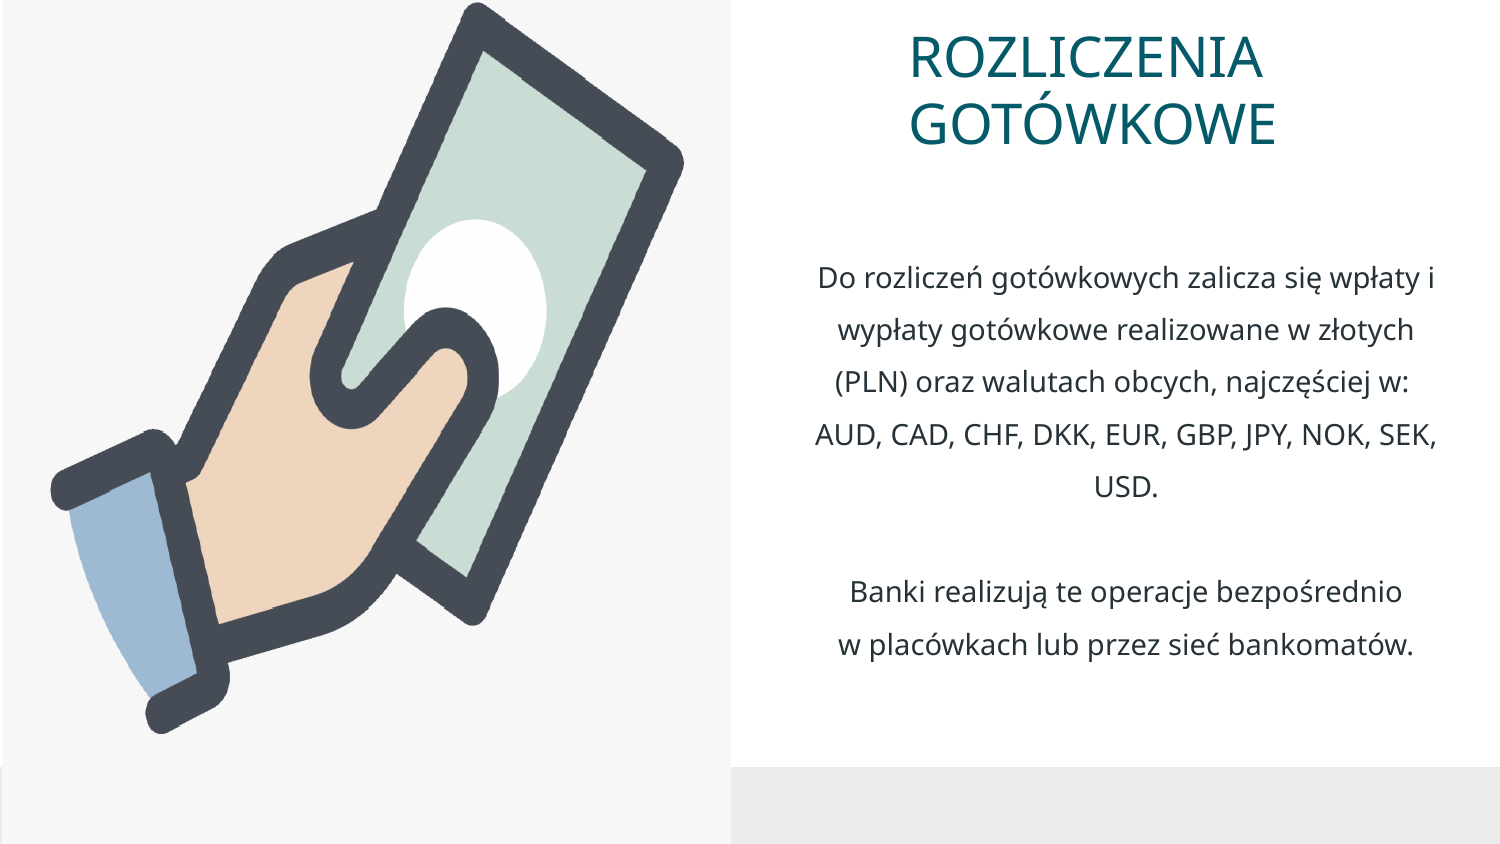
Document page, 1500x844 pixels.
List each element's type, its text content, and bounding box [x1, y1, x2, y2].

title ROZLICZENIA GOTÓWKOWE [735, 62, 1500, 115]
picture [2, 0, 731, 844]
list Do rozliczeń gotówkowych zalicza się wpłaty i wypłaty gotówkowe realizowane w złotych (PLN) oraz walutach obcych, najczęściej w: AUD, CAD, CHF, DKK, EUR, GBP, JPY, NOK, SEK, USD. Banki realizują te operacje bezpośrednio w placówkach lub przez sieć bankomatów. [769, 115, 1457, 729]
